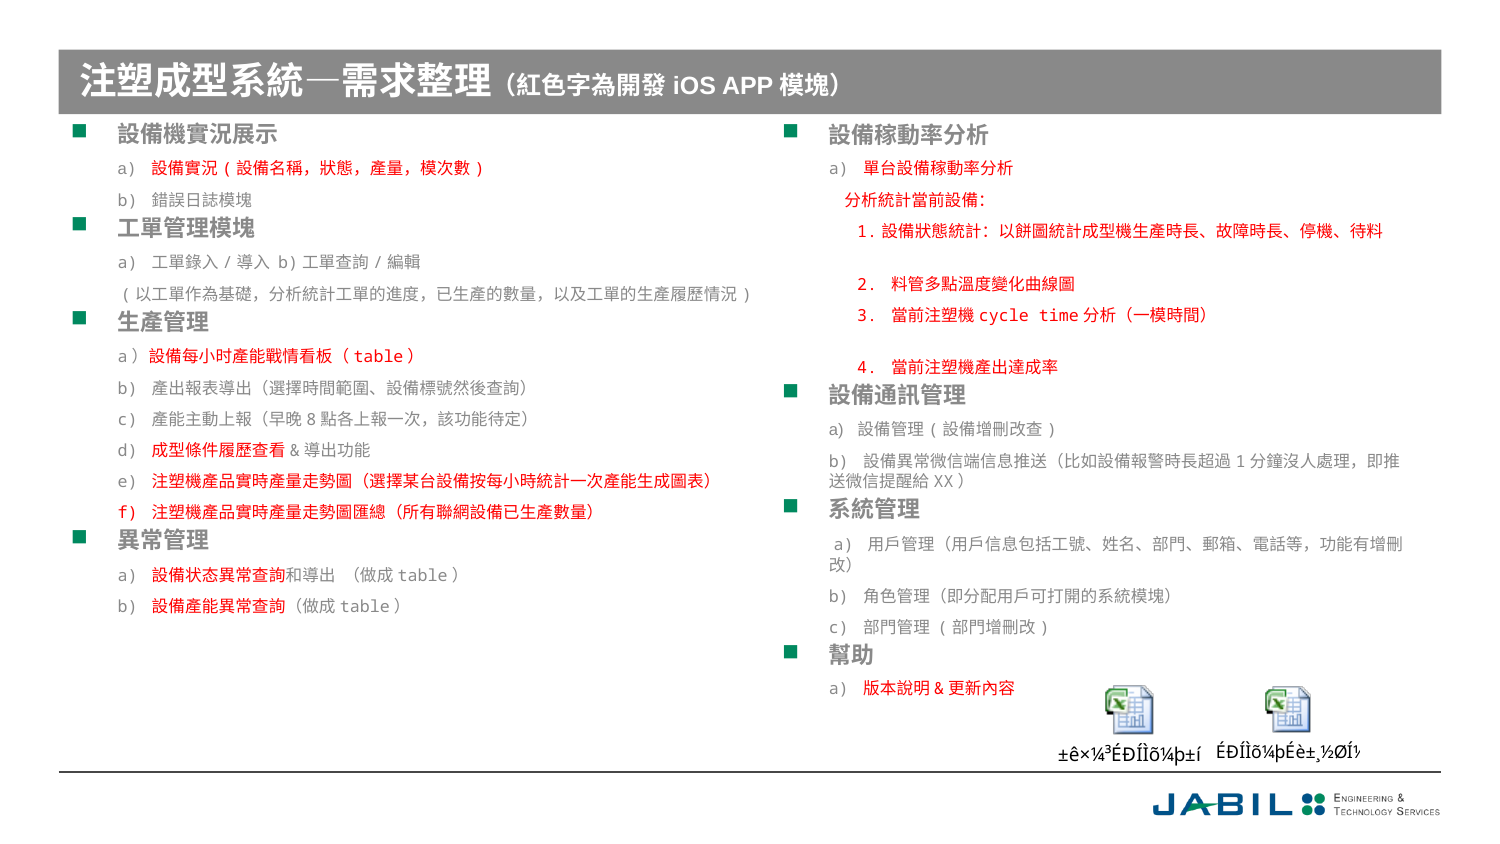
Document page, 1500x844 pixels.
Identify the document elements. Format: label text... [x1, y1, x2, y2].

text_box 設備機實況展示 a) 設備實況(設備名稱，狀態，產量，模次數) b) 錯誤日誌模塊 工單管理模塊 a) 工單錄入/導入 b)工單查詢/編輯 (以工單作為基礎，分析統計工單的進度，已生產的數量，以及工單的生產履歷情況) 生產管理 a）設備每小时產能戰情看板（table） b) 產出報表導出（選擇時間範圍、設備標號然後查詢） c) 產能主動上報（早晚8點各上報一次，該功能待定） d) 成型條件履歷查看&導出功能 e) 注塑機產品實時產量走勢圖（選擇某台設備按每小時統計一次產能生成圖表） f) 注塑機產品實時產量走勢圖匯總（所有聯網設備已生產數量） 異常管理 a) 設備状态異常查詢和導出 （做成table） b) 設備產能異常查詢（做成table） [60, 121, 779, 763]
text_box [1053, 684, 1206, 822]
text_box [1217, 685, 1360, 815]
title 注塑成型系統—需求整理（紅色字為開發iOS APP模塊） [58, 49, 1442, 115]
text_box 設備稼動率分析 a) 單台設備稼動率分析 分析統計當前設備： 1.設備狀態統計：以餅圖統計成型機生產時長、故障時長、停機、待料 2. 料管多點溫度變化曲線圖 3. 當前注塑機cycle time分析（一模時間） 4. 當前注塑機產出達成率 設備通訊管理 a) 設備管理(設備增刪改查) b) 設備異常微信端信息推送（比如設備報警時長超過1分鐘沒人處理，即推送微信提醒給XX） 系統管理 a) 用戶管理（用戶信息包括工號、姓名、部門、郵箱、電話等，功能有增刪改） b) 角色管理（即分配用戶可打開的系統模塊） c) 部門管理 (部門增刪改) 幫助 a) 版本說明&更新內容 [771, 121, 1417, 738]
picture [1206, 791, 1442, 816]
